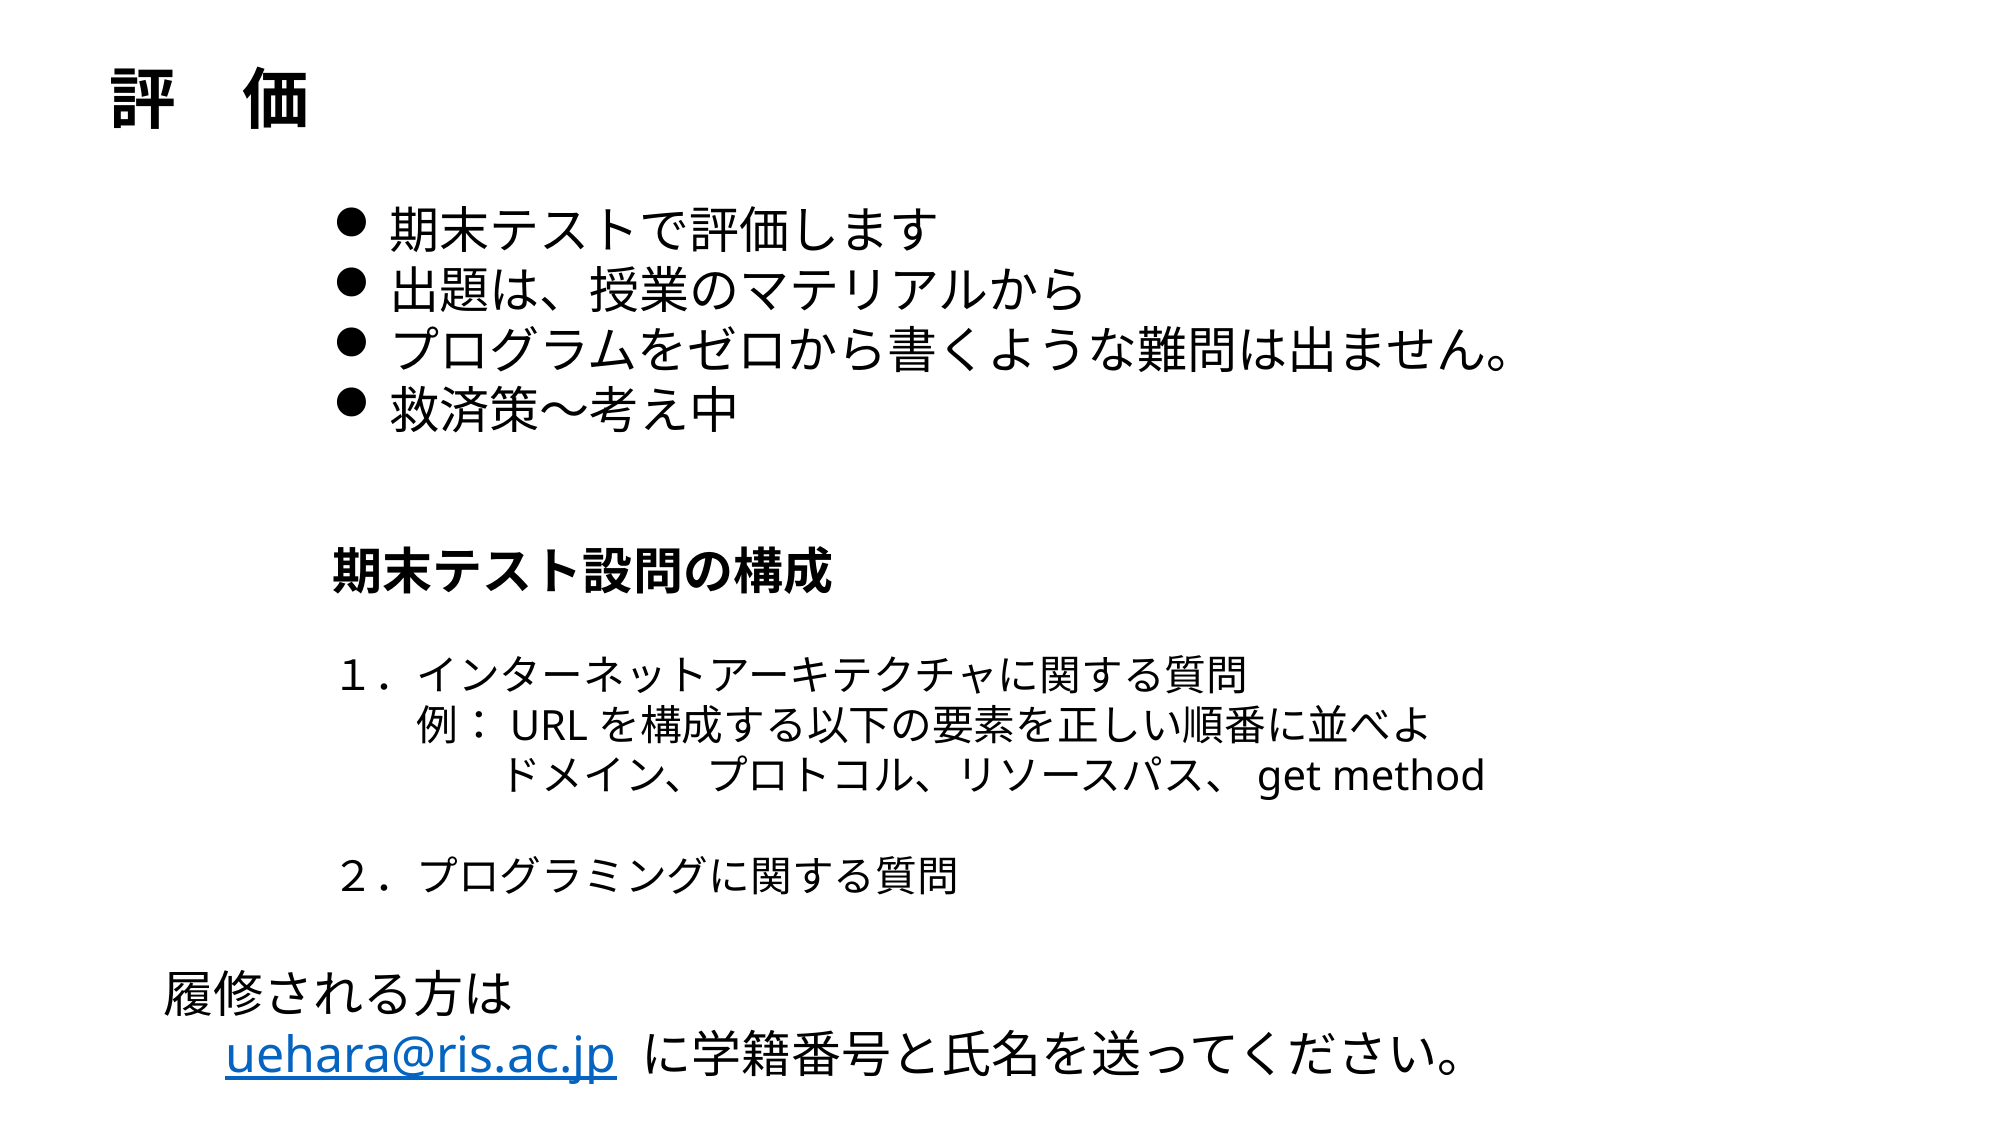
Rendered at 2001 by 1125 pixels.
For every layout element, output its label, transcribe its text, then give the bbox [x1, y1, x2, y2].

text_box 履修される方は uehara@ris.ac.jp に学籍番号と氏名を送ってください。 [148, 955, 1614, 1099]
text_box 期末テストで評価します 出題は、授業のマテリアルから プログラムをゼロから書くような難問は出ません。 救済策～考え中 [318, 190, 1557, 506]
text_box 期末テスト設問の構成 １．インターネットアーキテクチャに関する質問 例：URLを構成する以下の要素を正しい順番に並べよ ドメイン、プロトコル、リソースパス、get method ２．プログラミングに関する質問 [318, 531, 1678, 1057]
text_box 評 価 [0, 49, 469, 144]
